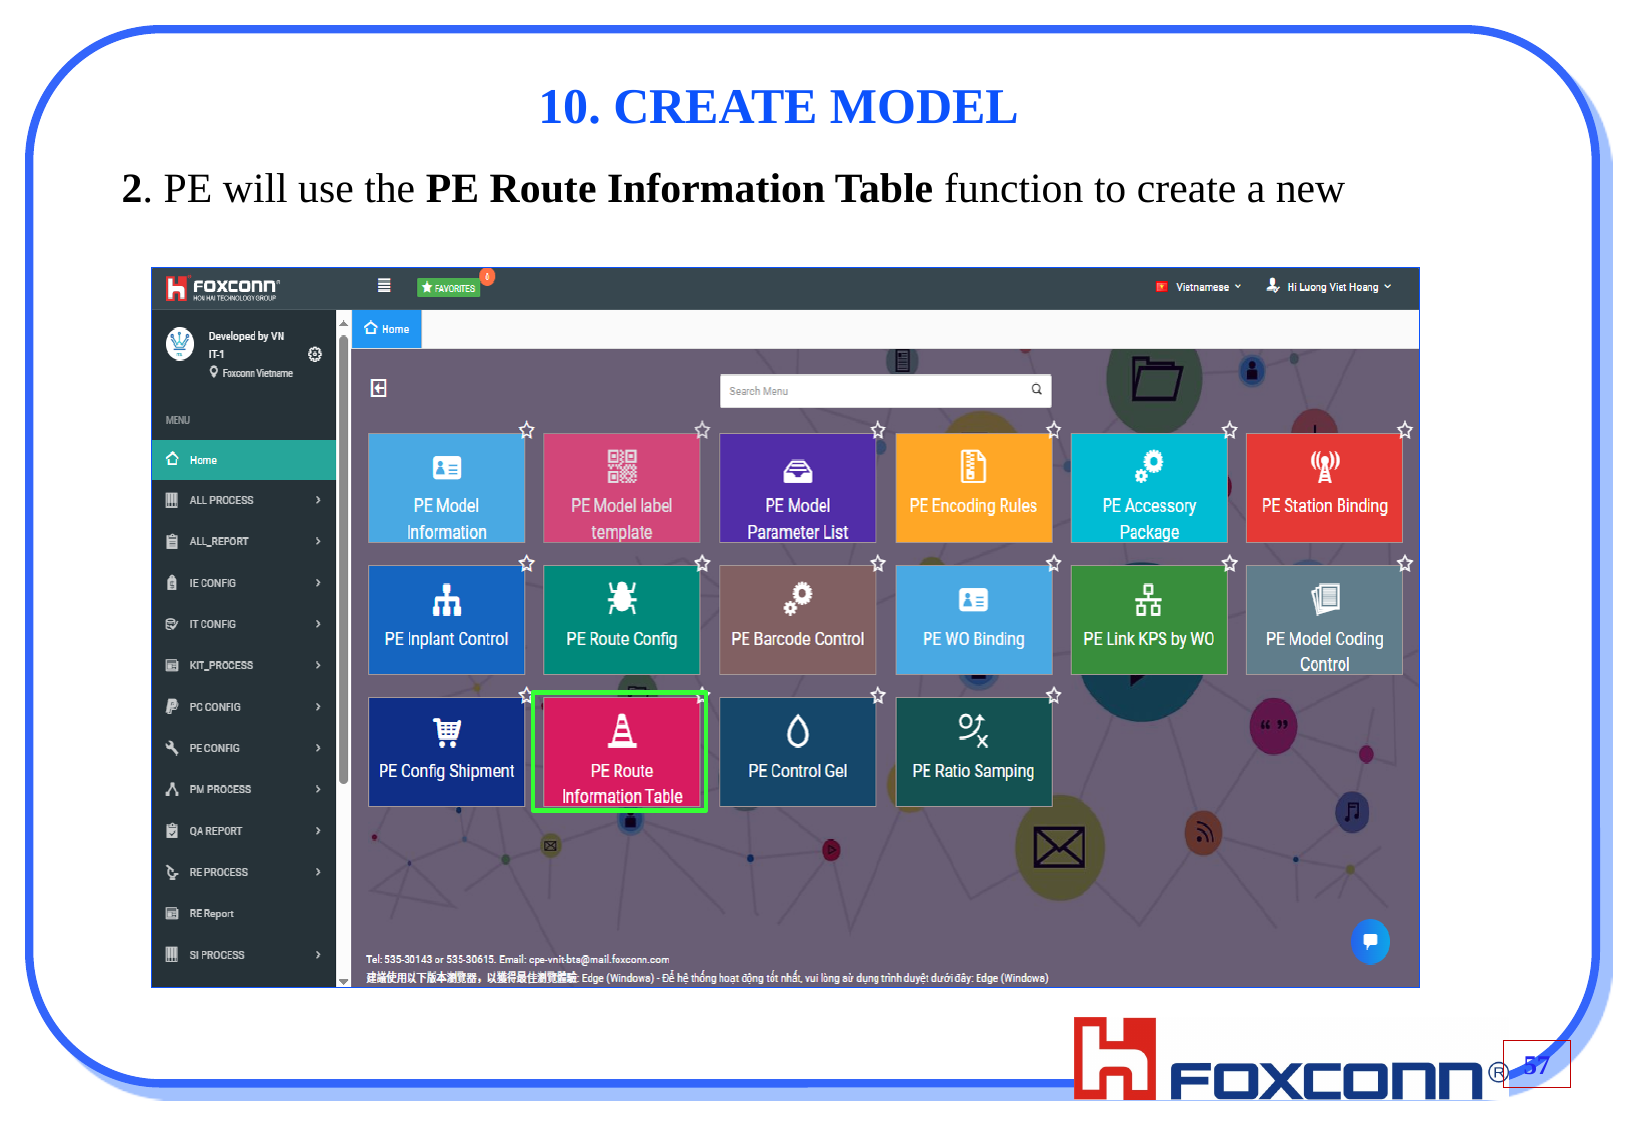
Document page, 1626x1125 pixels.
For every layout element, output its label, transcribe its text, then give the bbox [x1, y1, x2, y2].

picture [150, 266, 1421, 988]
text_box 2. PE will use the PE Route Information Table function to create a new [106, 153, 1451, 218]
picture [1074, 1017, 1509, 1100]
text_box 57 [1503, 1040, 1571, 1088]
text_box 10. CREATE MODEL [523, 66, 1034, 142]
